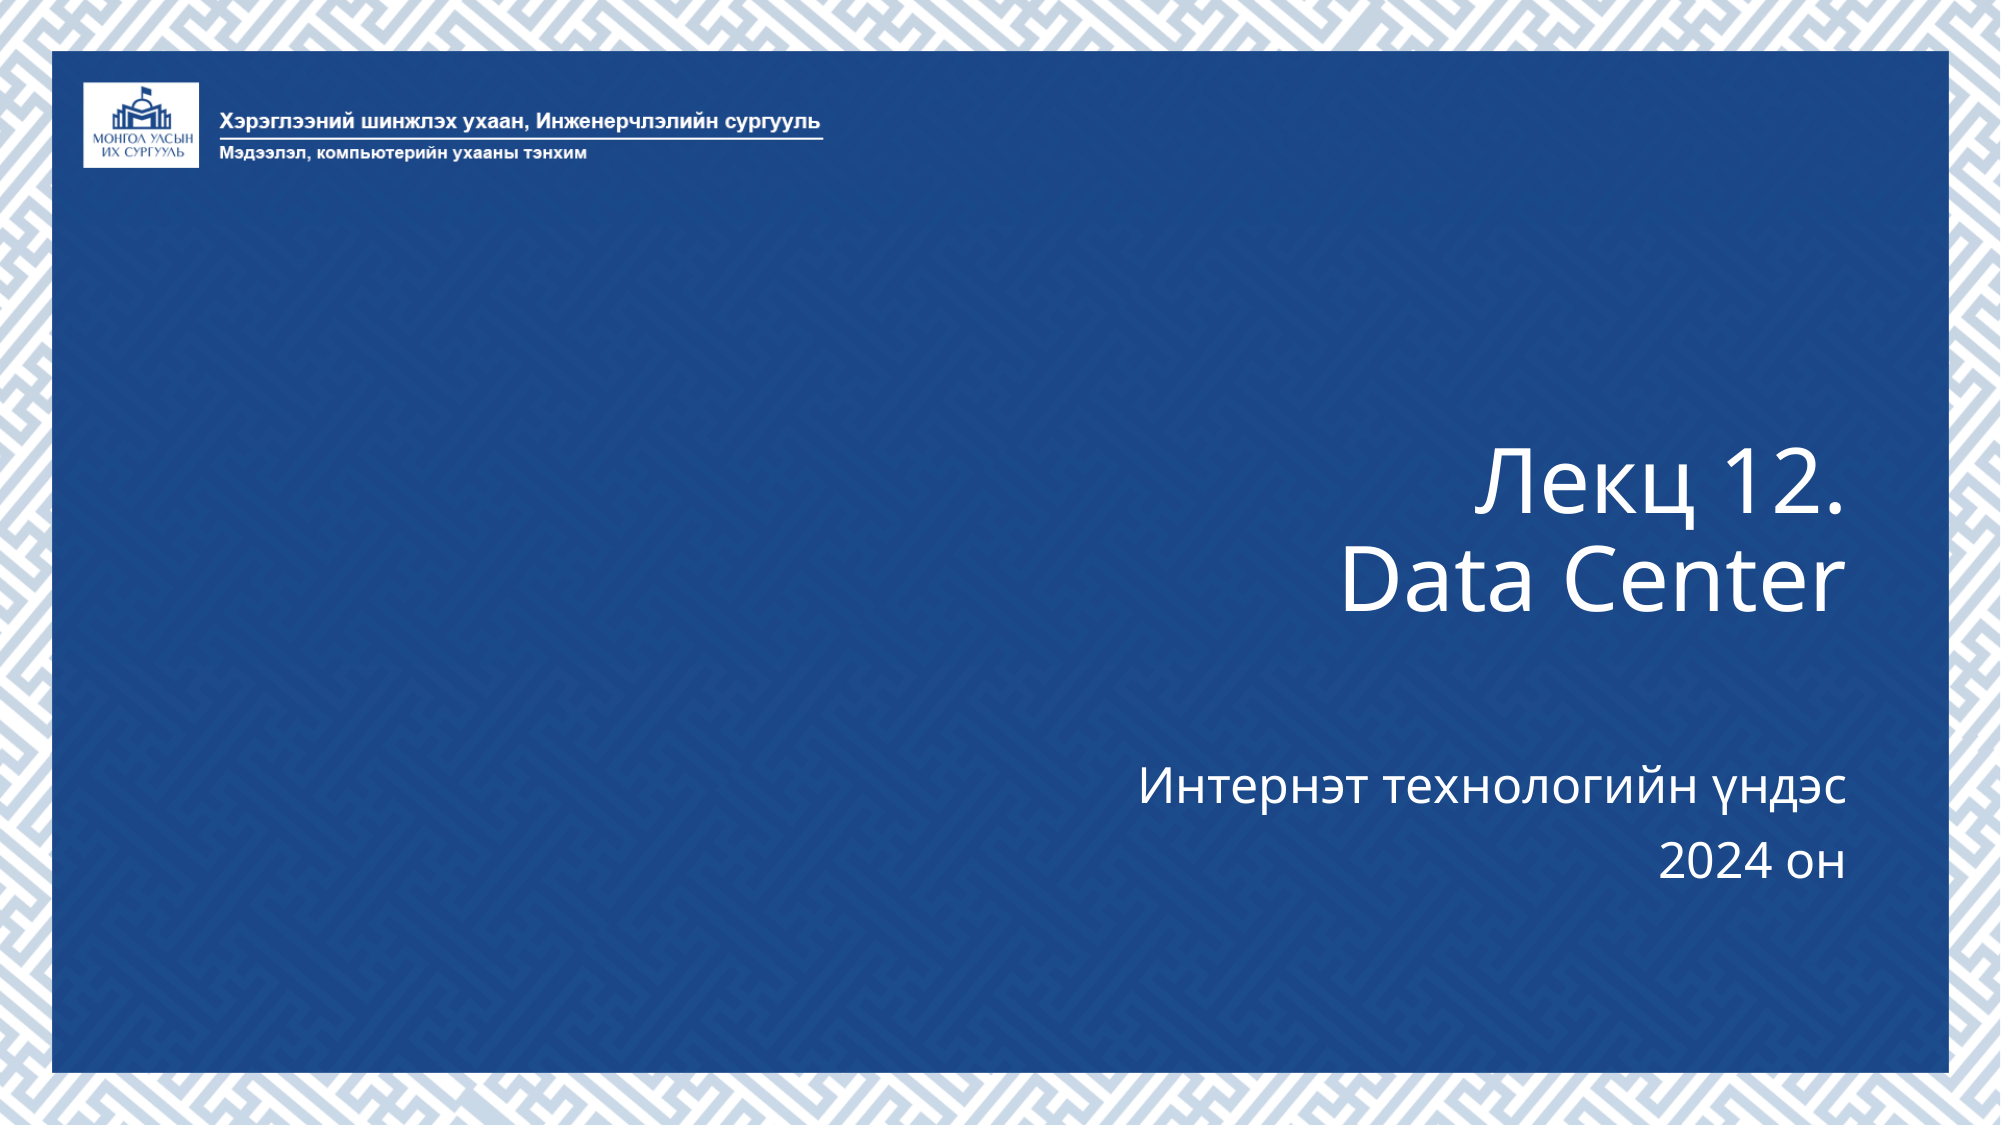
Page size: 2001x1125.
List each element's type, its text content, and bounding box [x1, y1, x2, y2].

picture [0, 0, 2001, 1125]
subtitle Интернэт технологийн үндэс 2024 он [441, 753, 1863, 1025]
title Лекц 12. Data Center [389, 425, 1863, 737]
